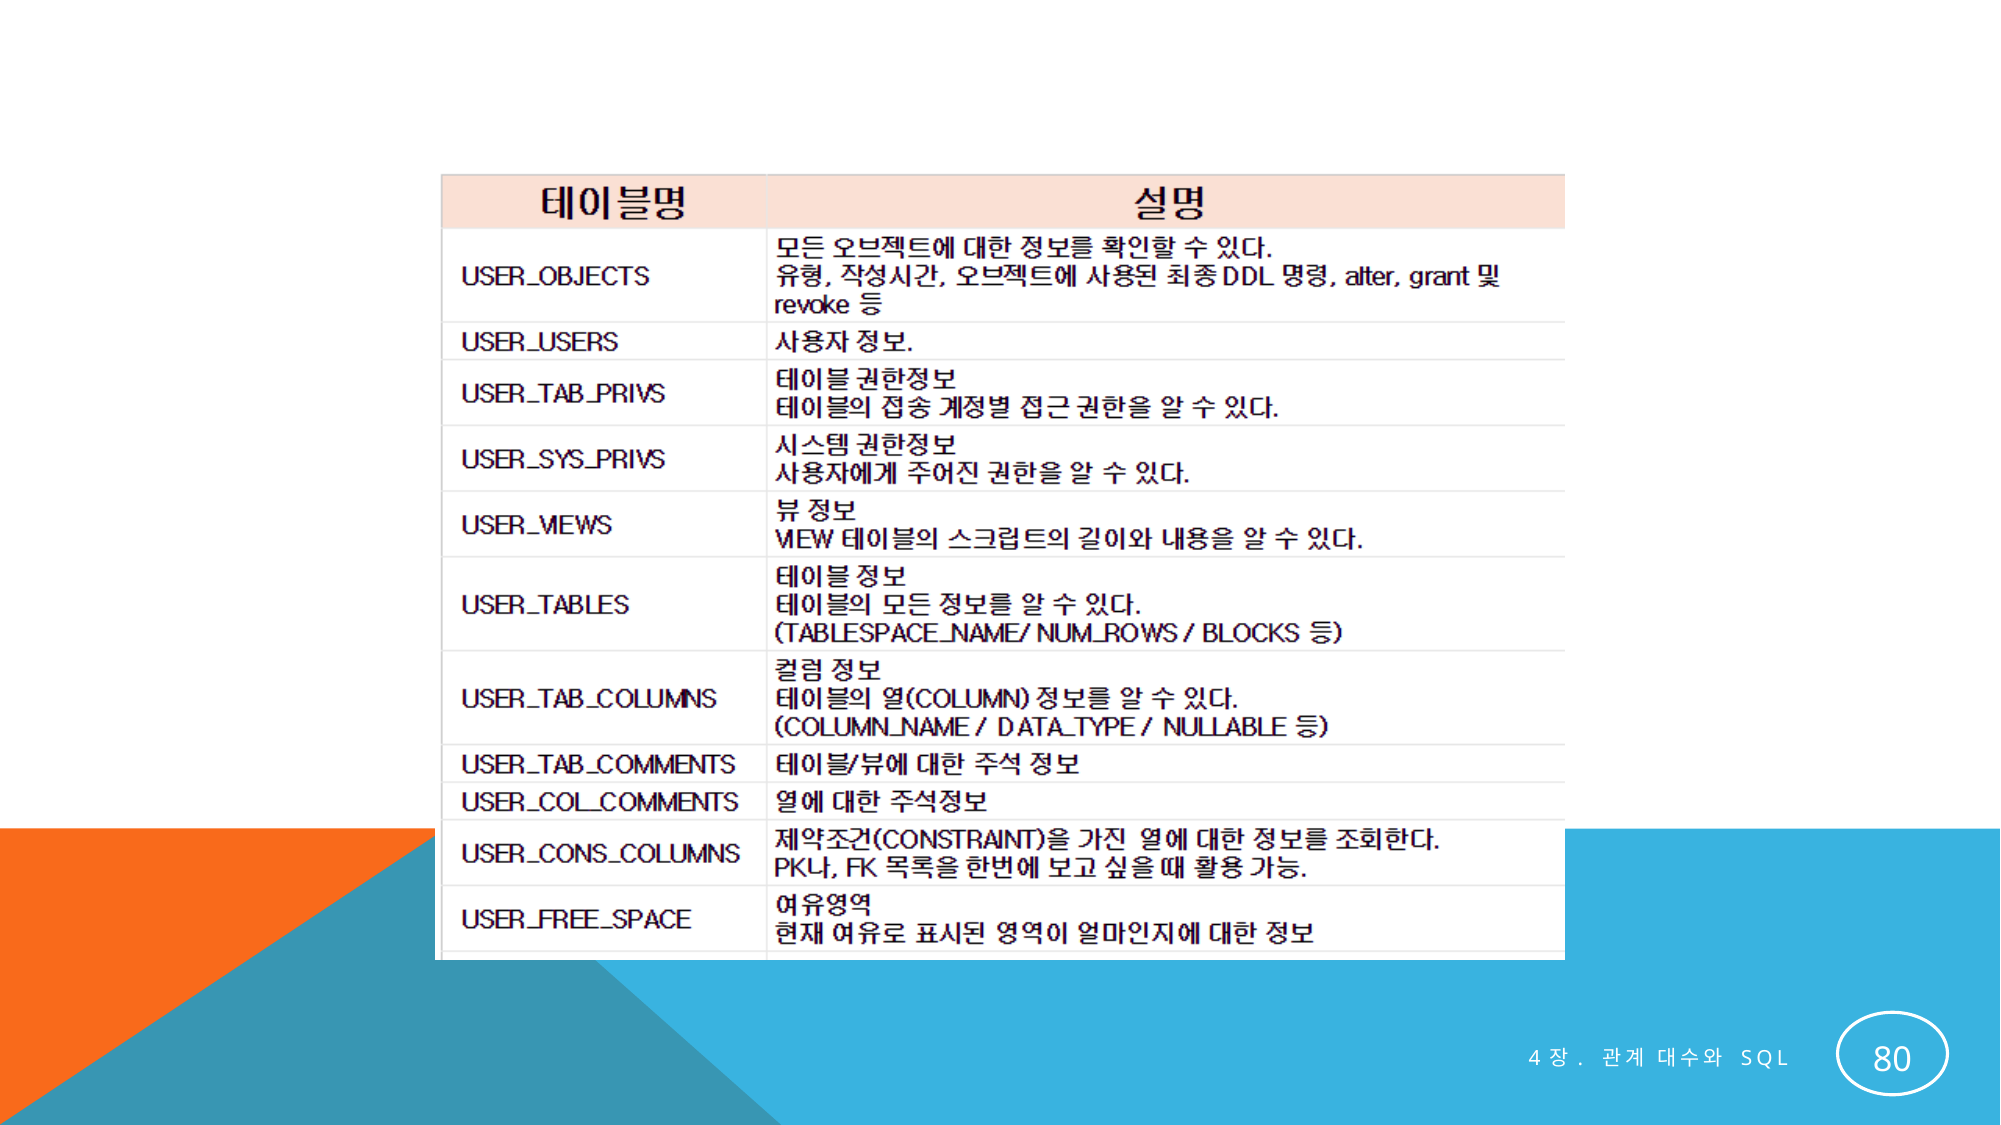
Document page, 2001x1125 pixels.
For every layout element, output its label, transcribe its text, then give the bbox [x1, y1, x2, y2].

slide_number 80 [1835, 1010, 1950, 1097]
footer 4장. 관계 대수와 SQL [769, 1031, 1803, 1076]
picture [434, 165, 1566, 960]
